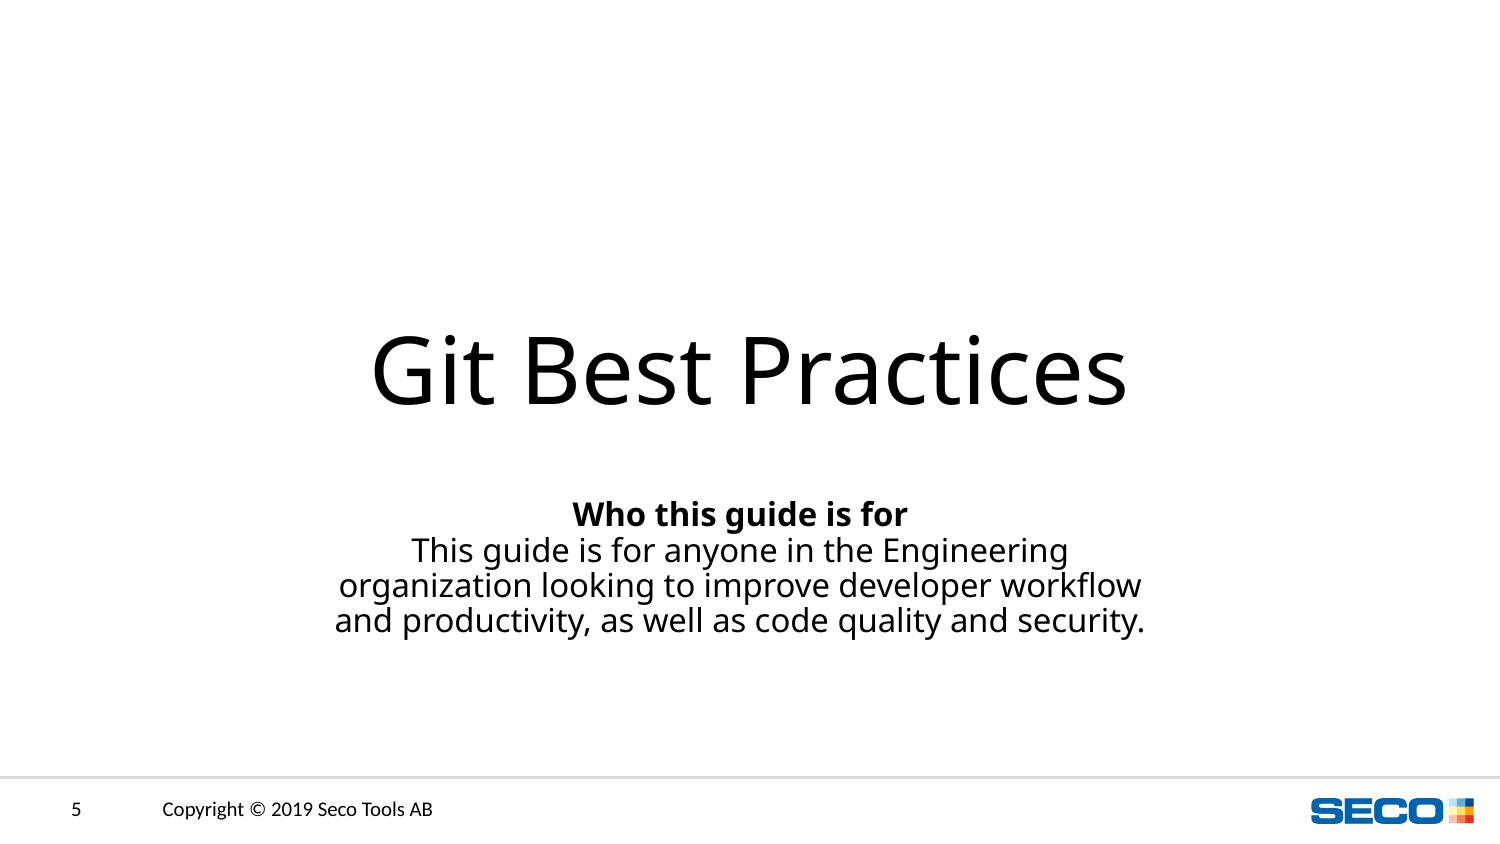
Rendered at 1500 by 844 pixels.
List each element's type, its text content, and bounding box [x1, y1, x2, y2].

picture [1311, 798, 1474, 824]
title Git Best Practices [187, 138, 1313, 432]
text_box Who this guide is for This guide is for anyone in the Engineering organization looking to improve developer workflow and productivity, as well as code quality and security. [317, 482, 1165, 646]
